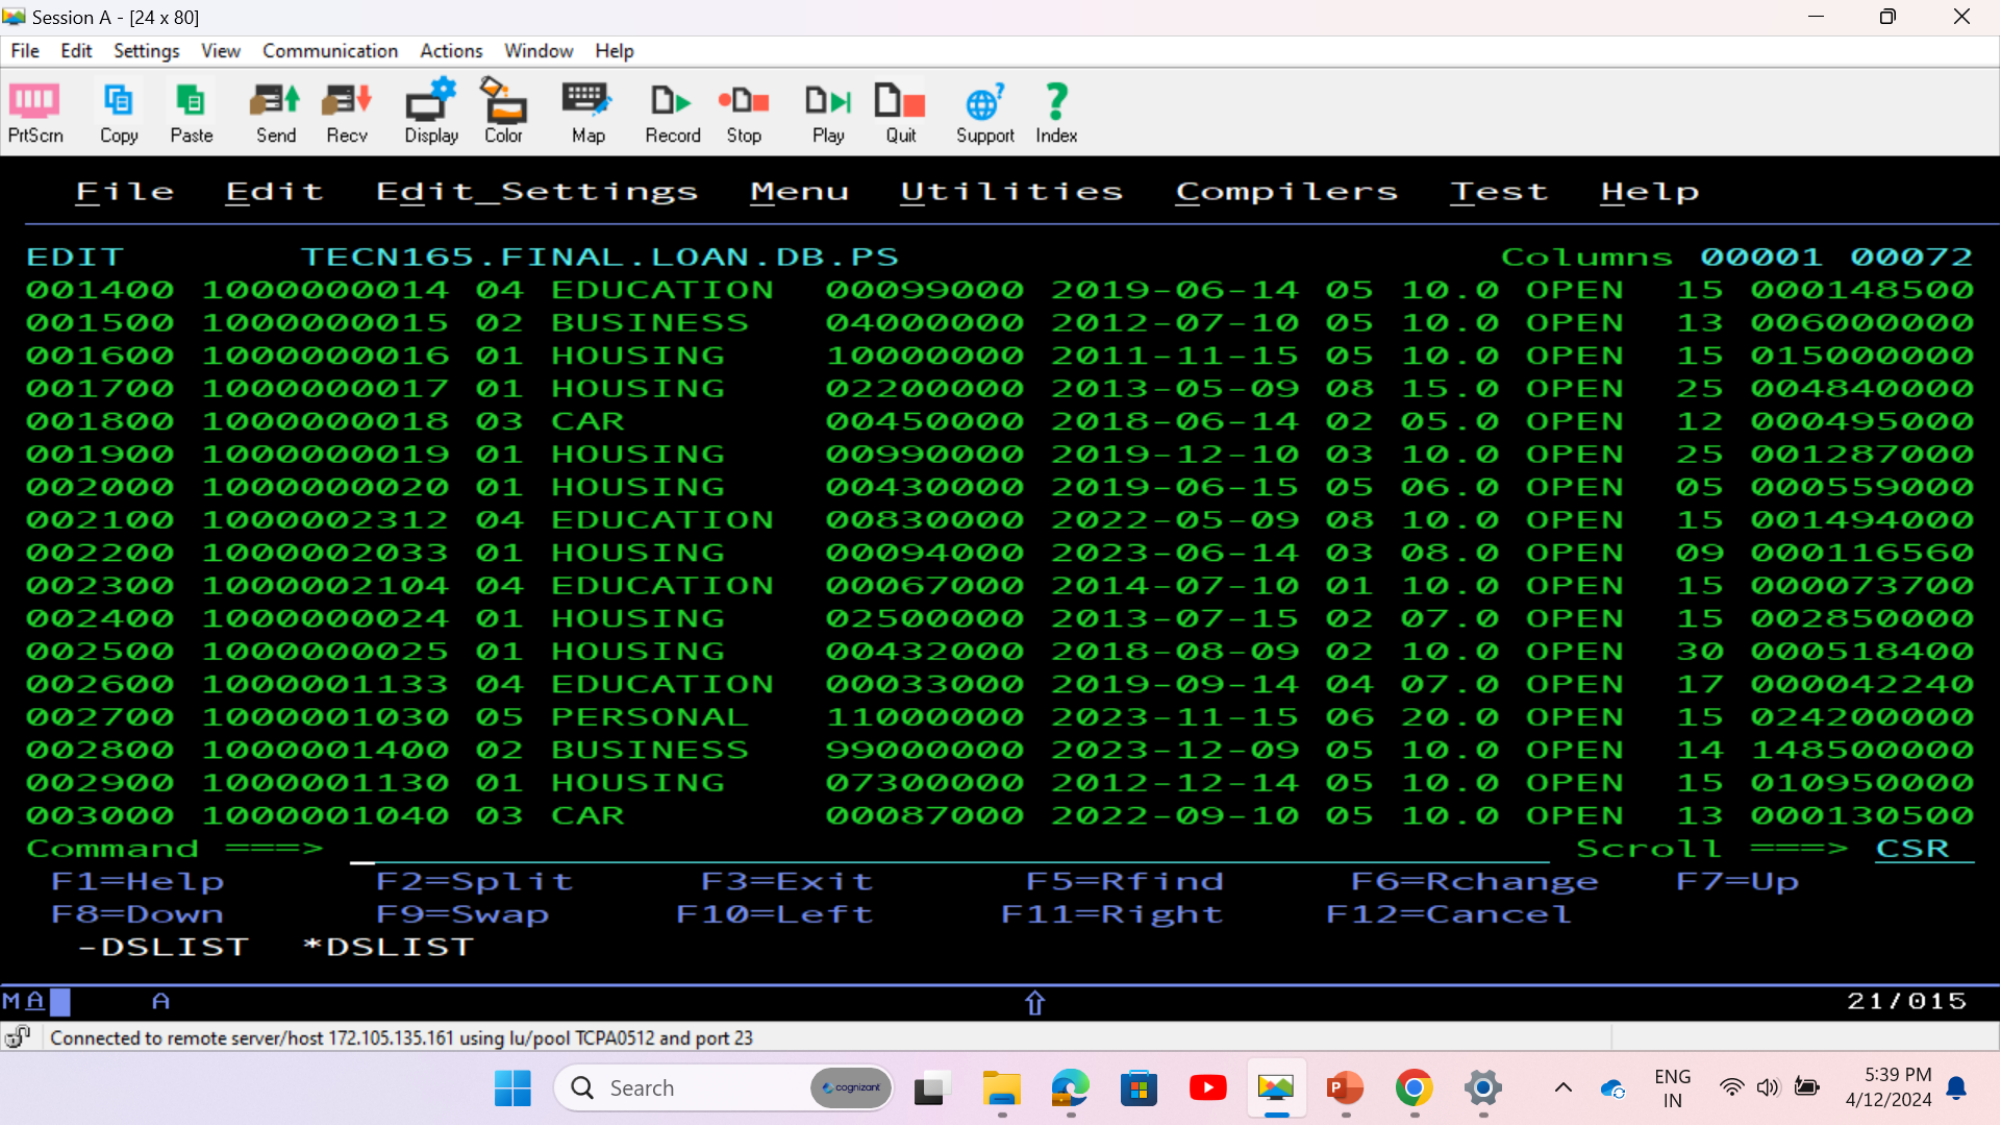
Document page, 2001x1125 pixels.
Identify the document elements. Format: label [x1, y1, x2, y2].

list [0, 0, 2000, 1125]
